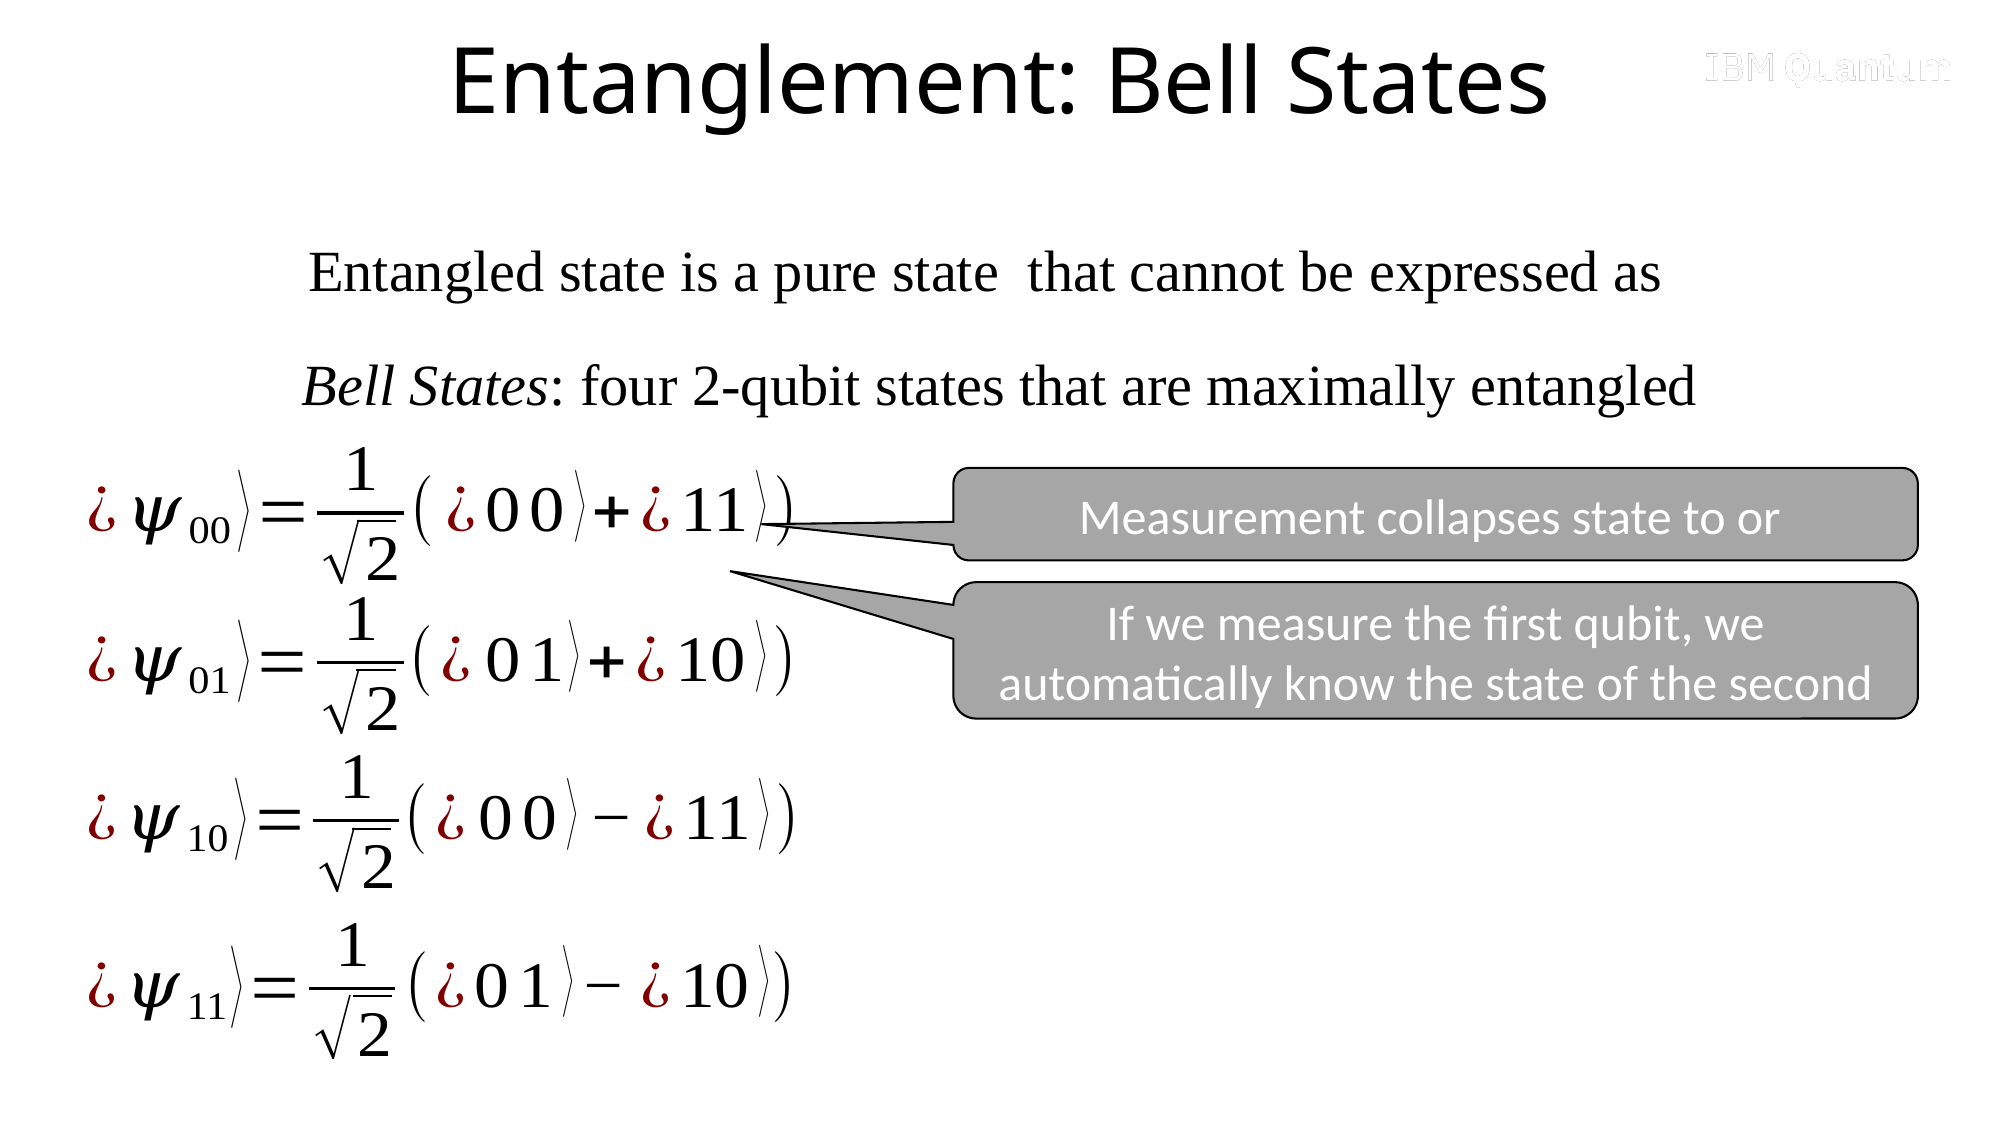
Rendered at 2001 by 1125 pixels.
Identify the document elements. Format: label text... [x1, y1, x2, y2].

text_box If we measure the first qubit, we automatically know the state of the second [729, 570, 1919, 720]
title Entanglement: Bell States [247, 20, 1753, 148]
text_box Bell States: four 2-qubit states that are maximally entangled [39, 340, 1961, 418]
